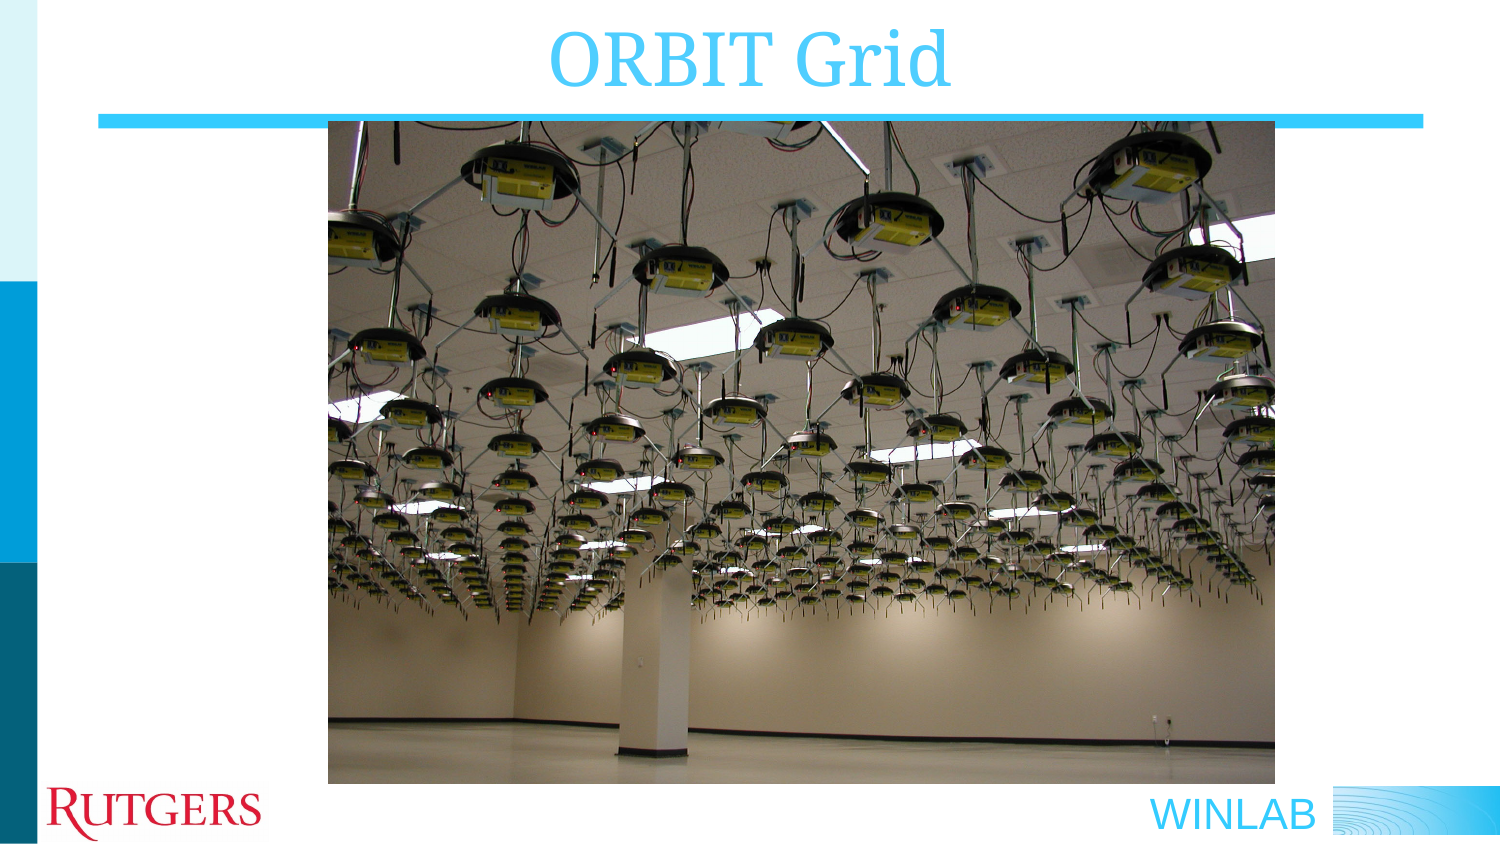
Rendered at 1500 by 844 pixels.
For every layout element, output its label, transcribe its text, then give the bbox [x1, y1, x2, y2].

picture [41, 781, 269, 842]
picture [1333, 786, 1500, 835]
title ORBIT Grid [0, 0, 1500, 110]
picture [327, 121, 1276, 784]
